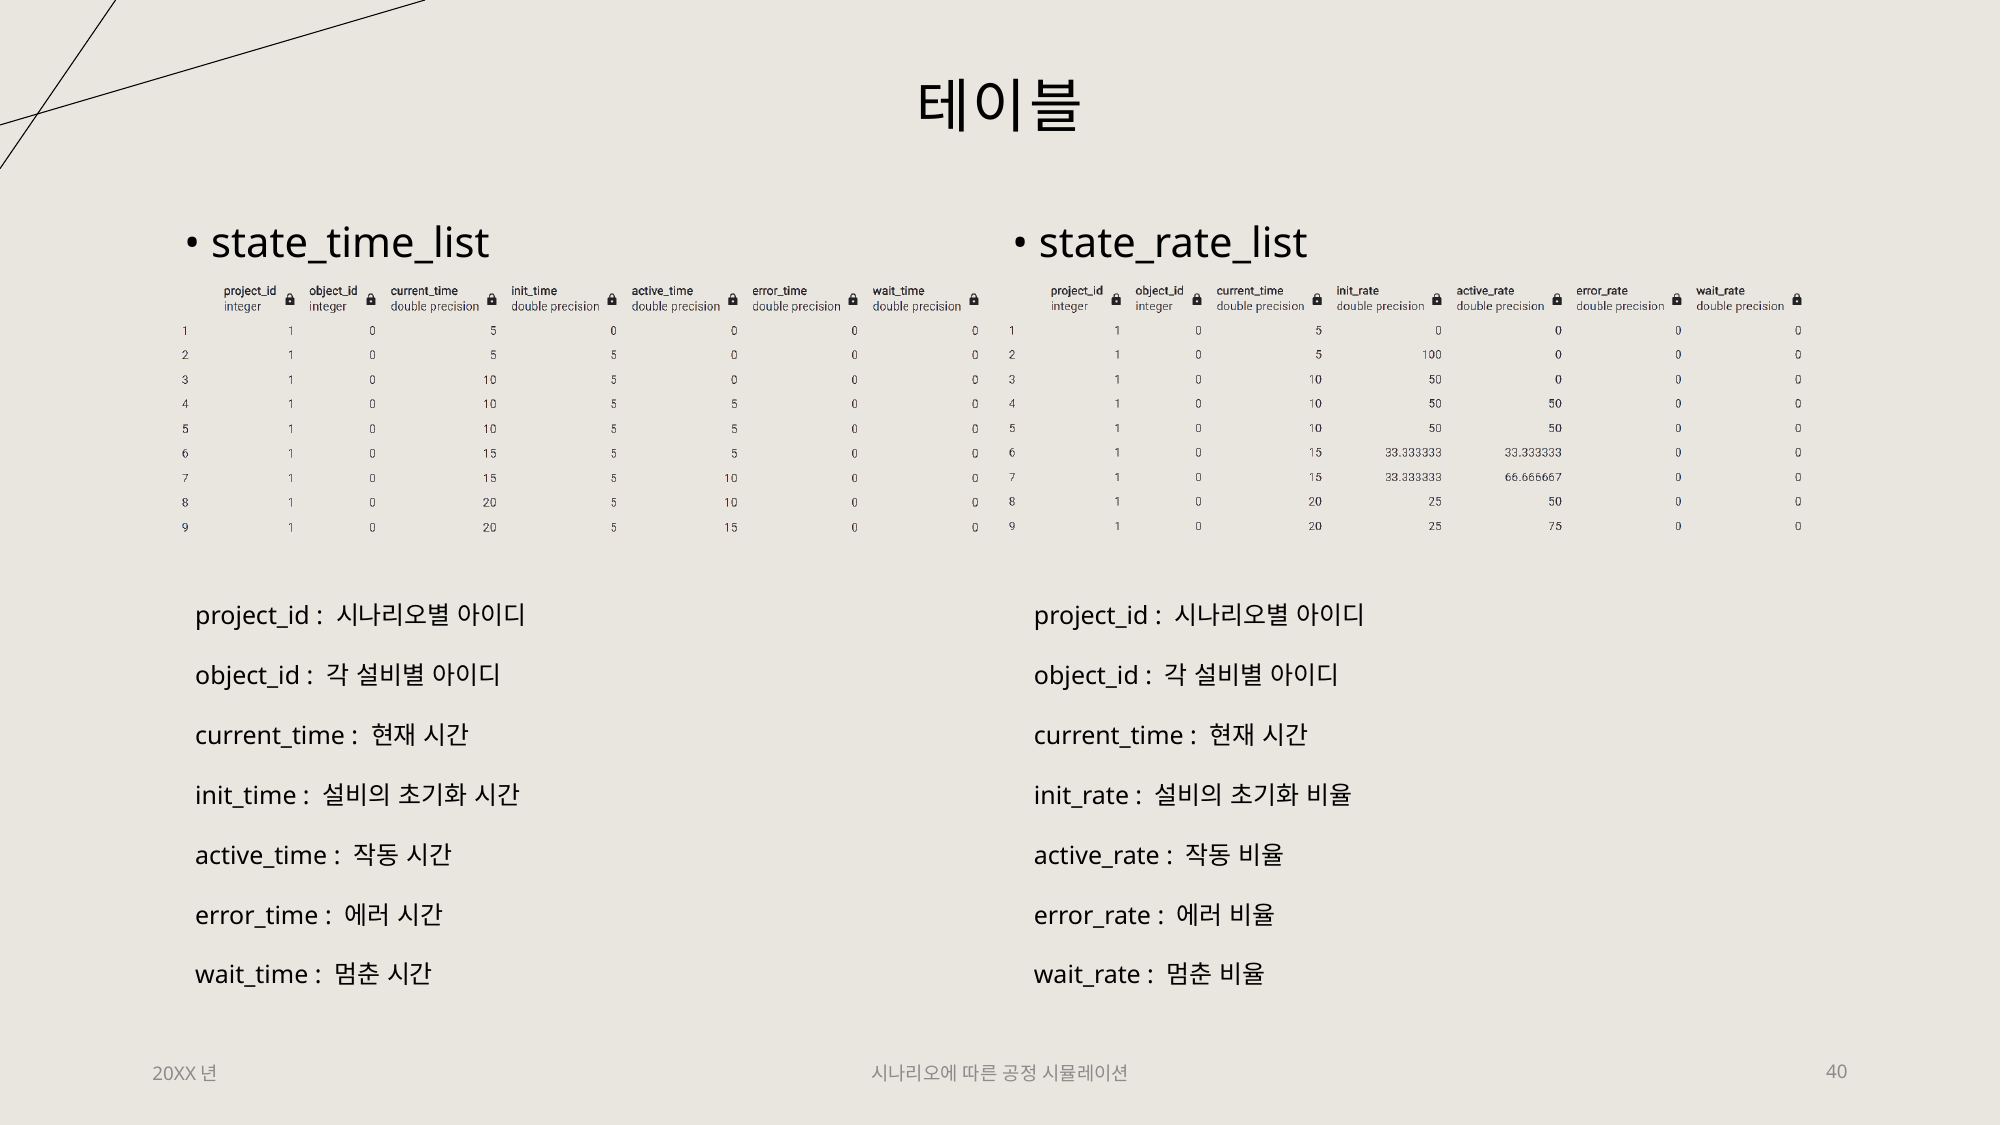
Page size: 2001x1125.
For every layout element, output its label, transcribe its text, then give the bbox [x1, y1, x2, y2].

picture [173, 278, 987, 539]
picture [1000, 278, 1810, 539]
slide_number 40 [1412, 1042, 1863, 1103]
text_box project_id : 시나리오별 아이디 object_id : 각 설비별 아이디 current_time : 현재 시간 init_time : 설비의 초기화 시간 active_time : 작동 시간 error_time : 에러 시간 wait_time : 멈춘 시간 [180, 562, 542, 997]
text_box • state_time_list [169, 208, 505, 273]
text_box project_id : 시나리오별 아이디 object_id : 각 설비별 아이디 current_time : 현재 시간 init_rate : 설비의 초기화 비율 active_rate : 작동 비율 error_rate : 에러 비율 wait_rate : 멈춘 비율 [1019, 562, 1381, 997]
text_box 테이블 [137, 0, 1863, 218]
slide_number 20XX년 [137, 1042, 588, 1103]
footer 시나리오에 따른 공정 시뮬레이션 [662, 1042, 1338, 1103]
text_box • state_rate_list [997, 208, 1323, 273]
